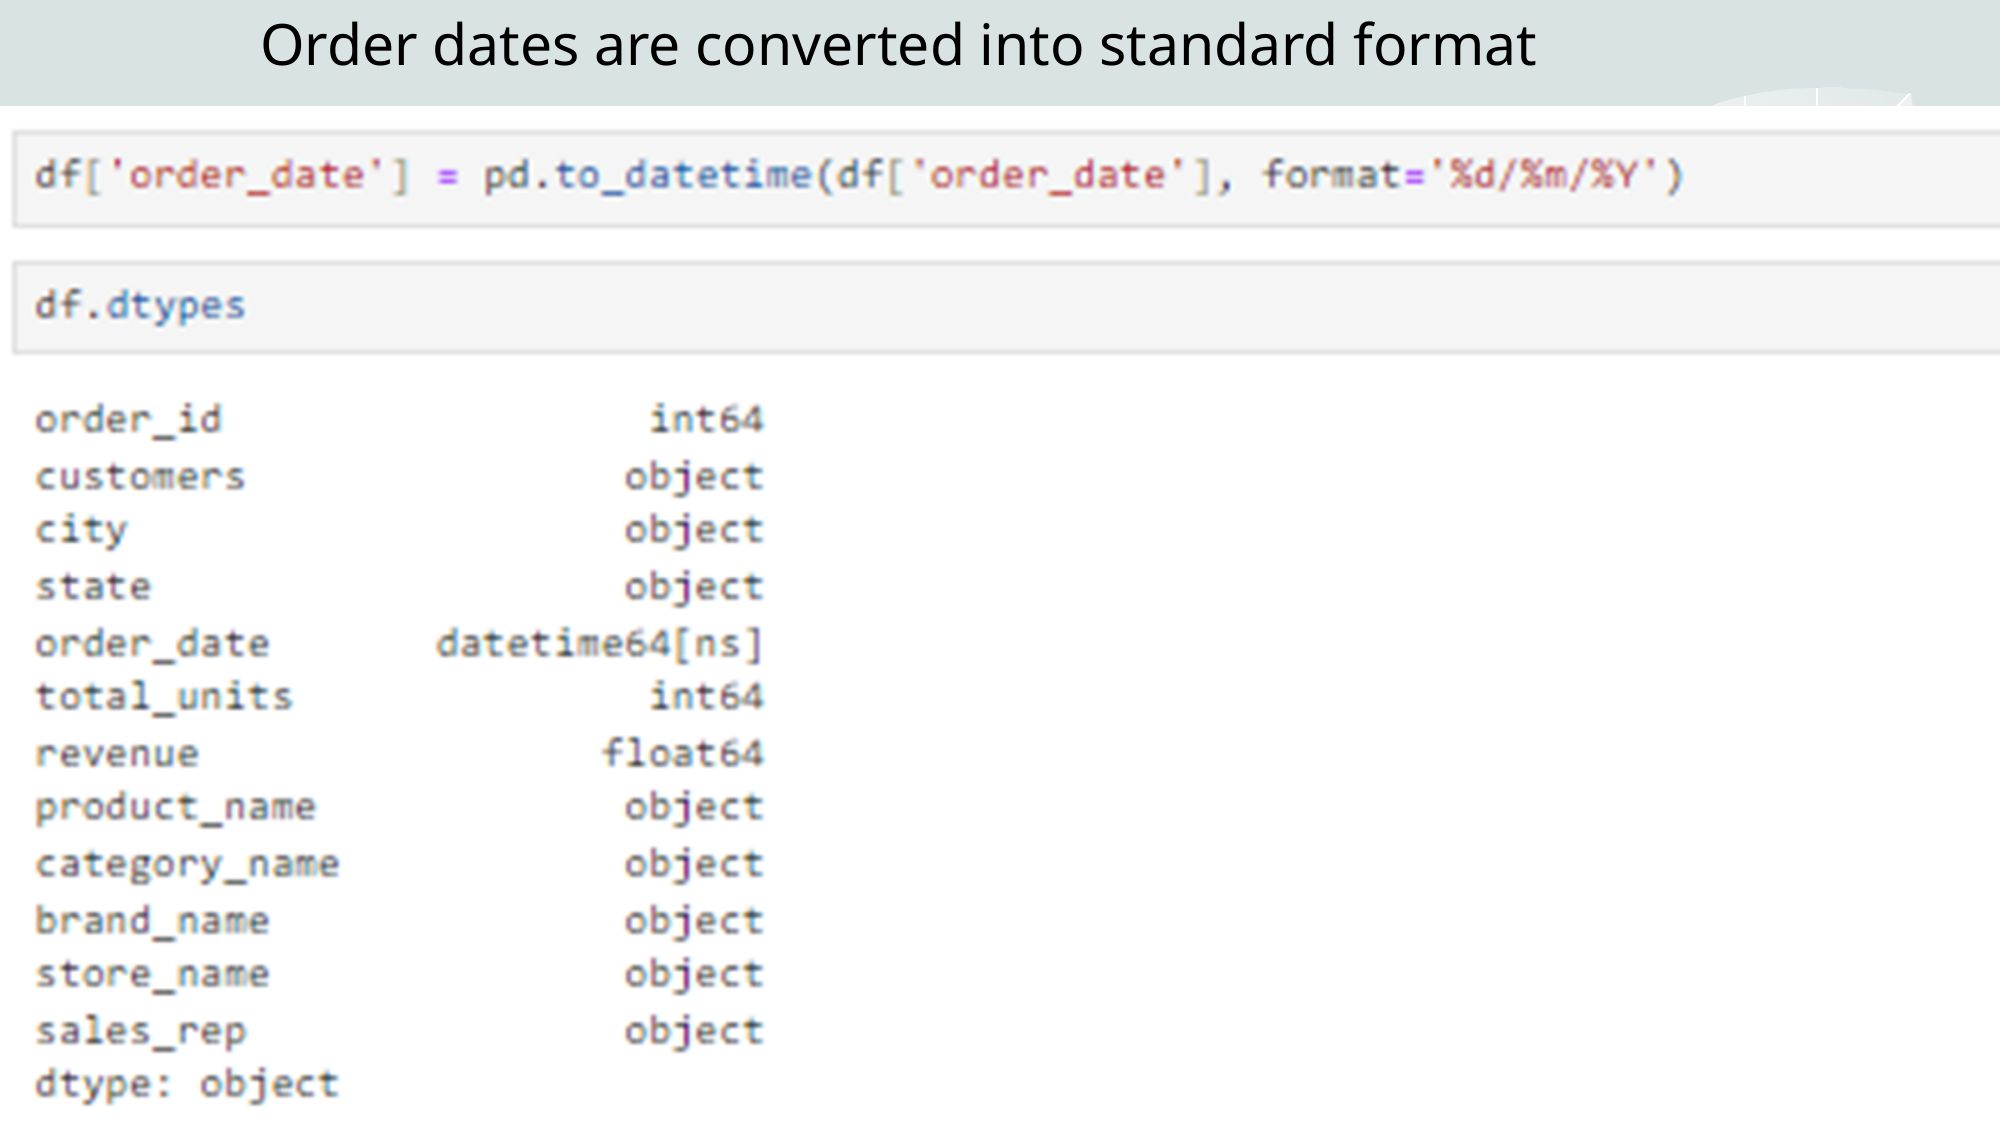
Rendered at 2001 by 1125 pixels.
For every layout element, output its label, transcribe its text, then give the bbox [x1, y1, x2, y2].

title Order dates are converted into standard format [260, 0, 1679, 85]
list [0, 106, 2000, 1125]
